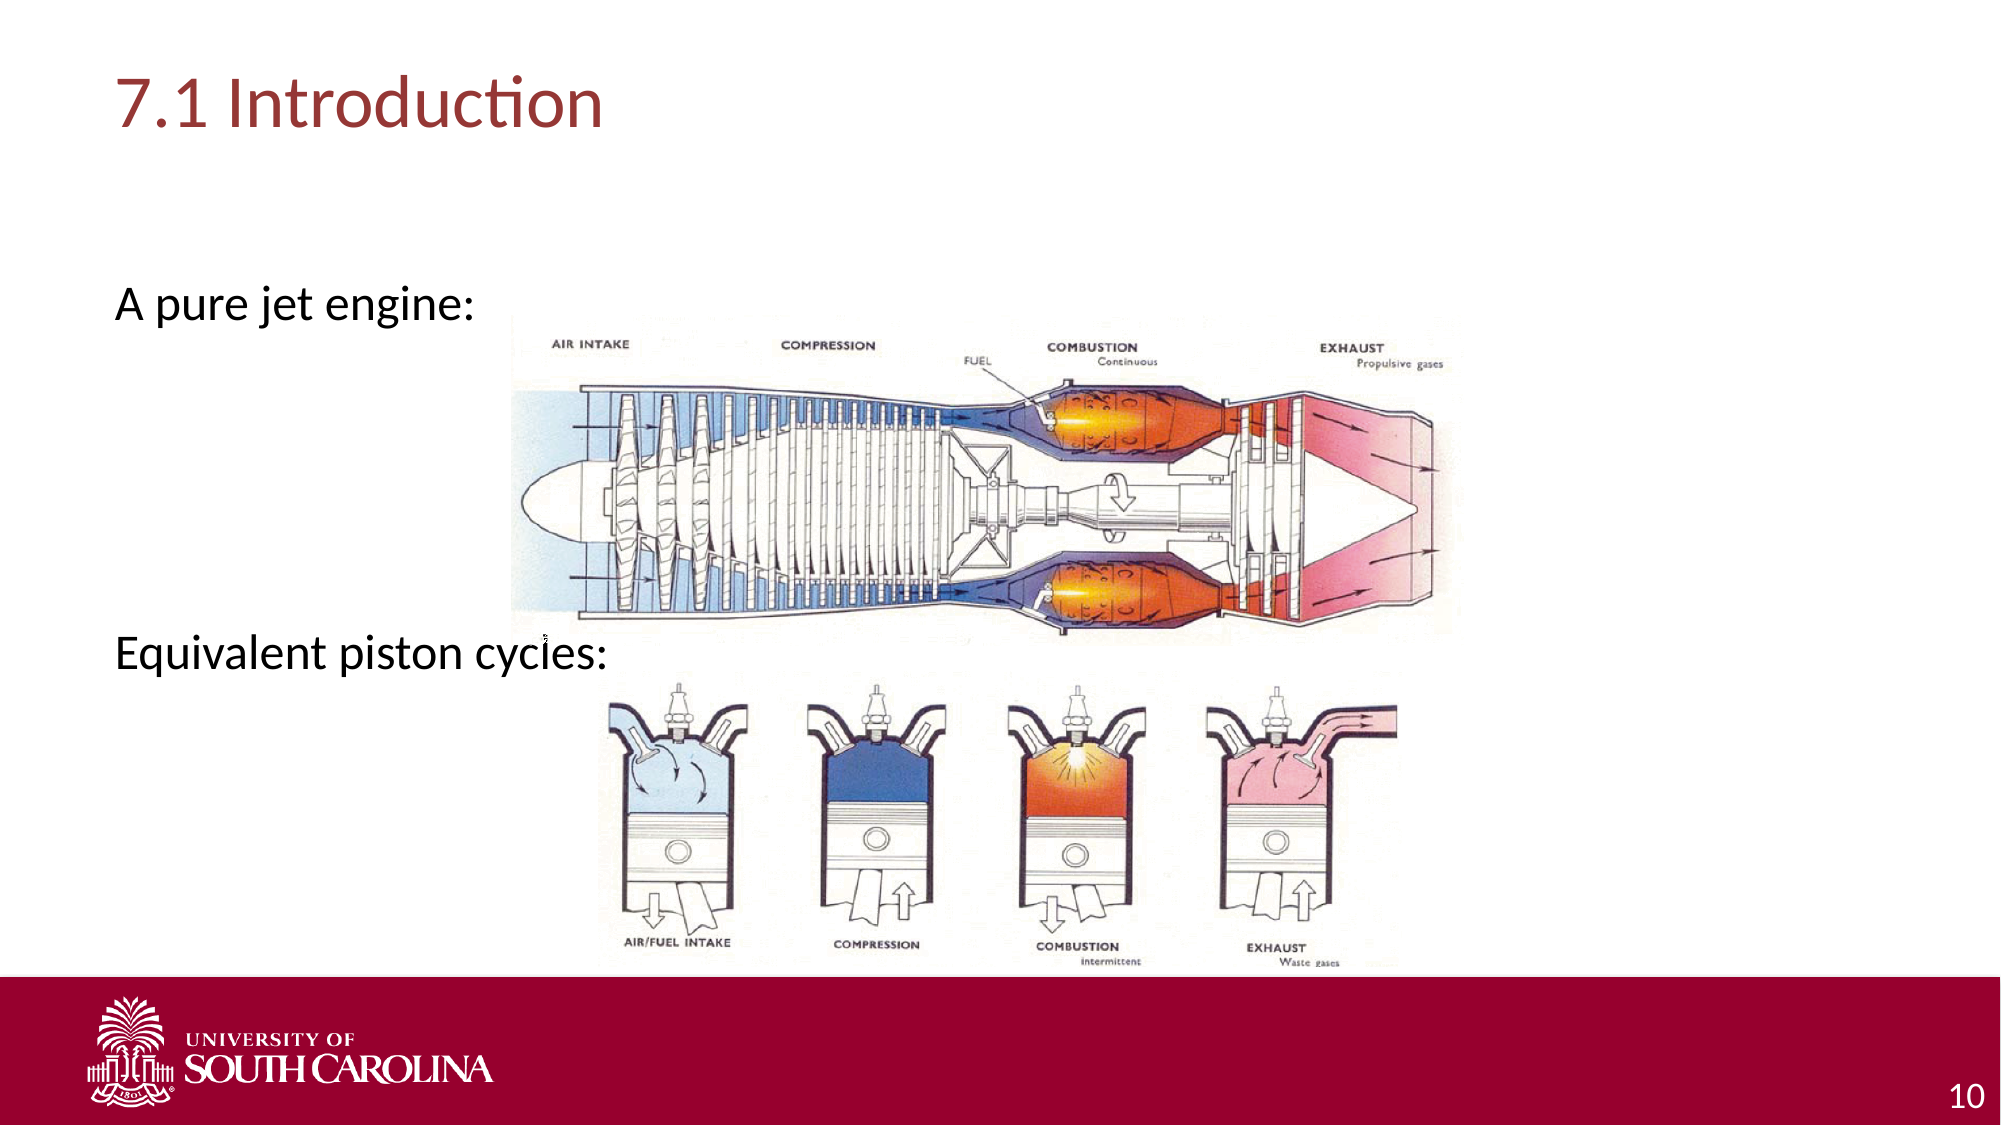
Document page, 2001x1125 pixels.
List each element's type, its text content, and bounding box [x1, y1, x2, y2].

list A pure jet engine: Equivalent piston cycles: [99, 262, 1900, 937]
picture [0, 979, 744, 1124]
picture [511, 315, 1465, 647]
title 7.1 Introduction [99, 45, 1900, 233]
picture [598, 671, 1402, 967]
